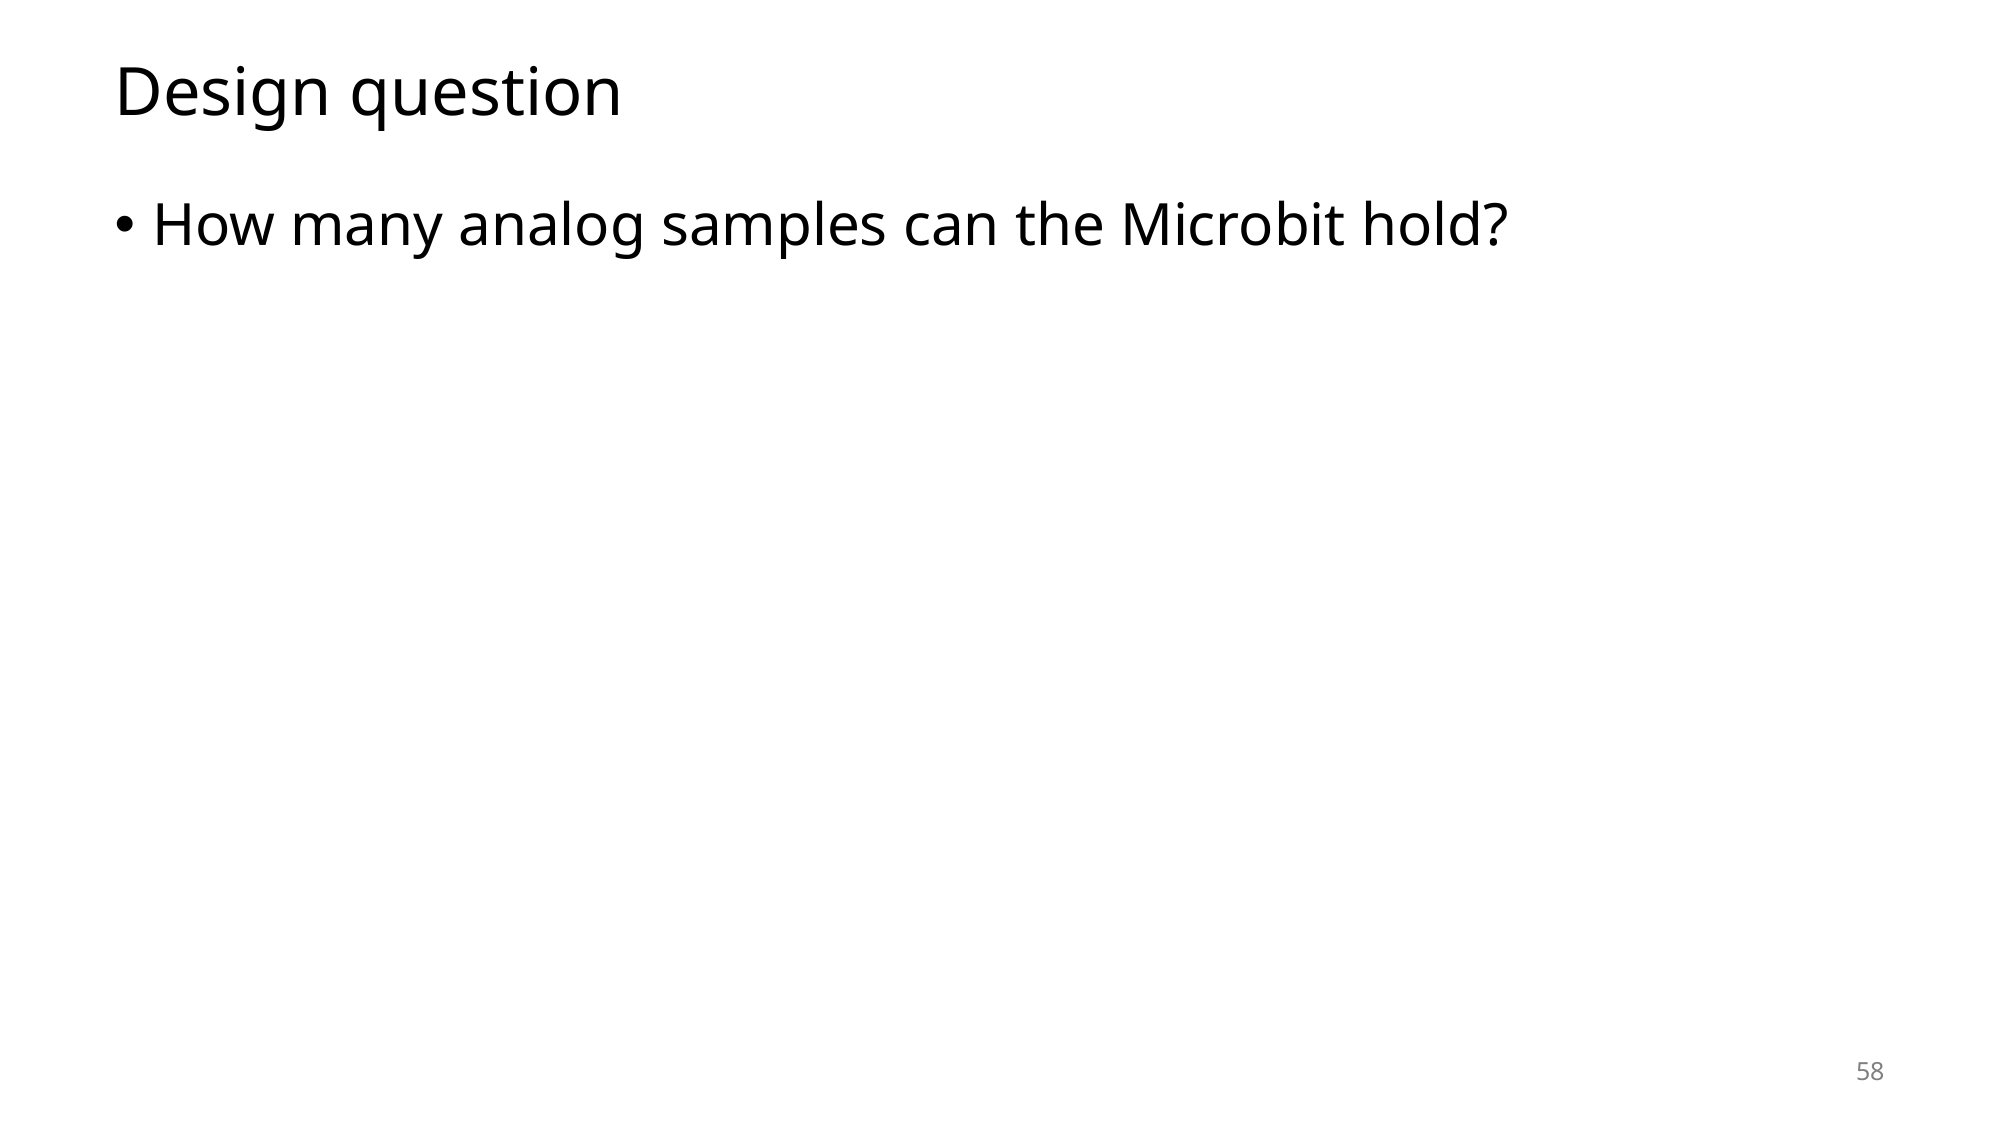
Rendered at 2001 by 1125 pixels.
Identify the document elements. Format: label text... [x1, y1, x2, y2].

title Design question [99, 37, 1900, 150]
slide_number 58 [1749, 1042, 1900, 1103]
list How many analog samples can the Microbit hold? [99, 187, 1900, 1013]
